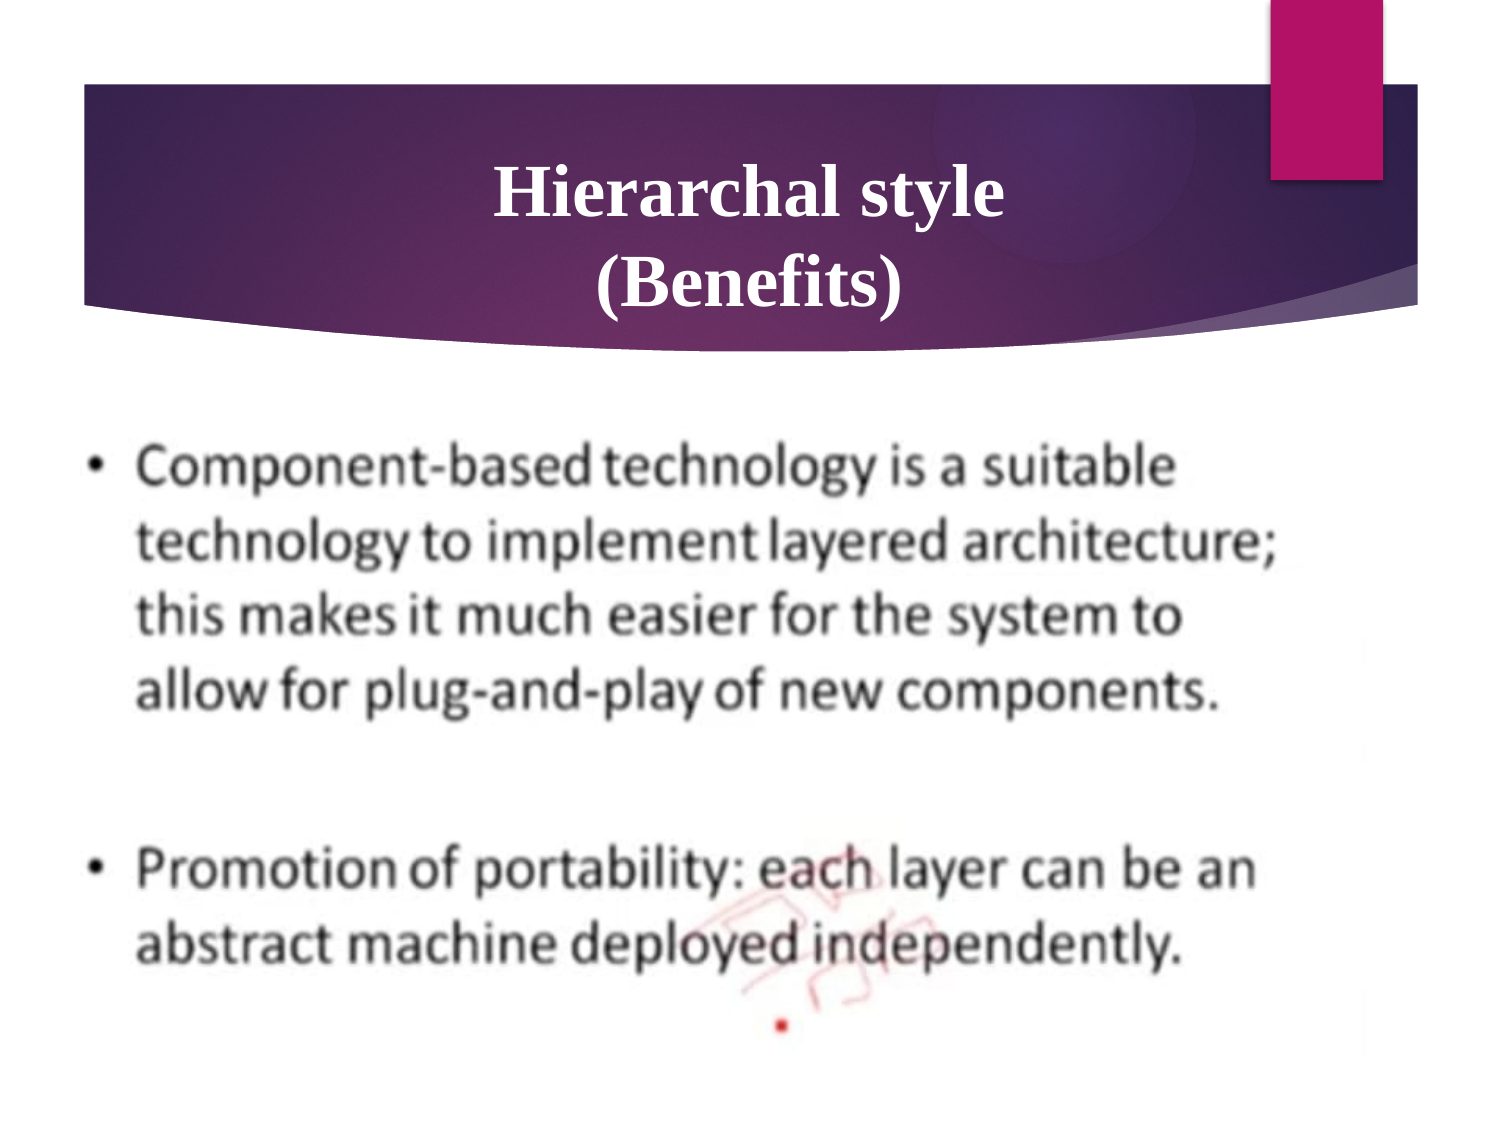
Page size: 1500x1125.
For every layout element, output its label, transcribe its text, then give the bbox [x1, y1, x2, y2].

title Hierarchal style (Benefits) [75, 137, 1425, 325]
picture [80, 424, 1367, 1058]
